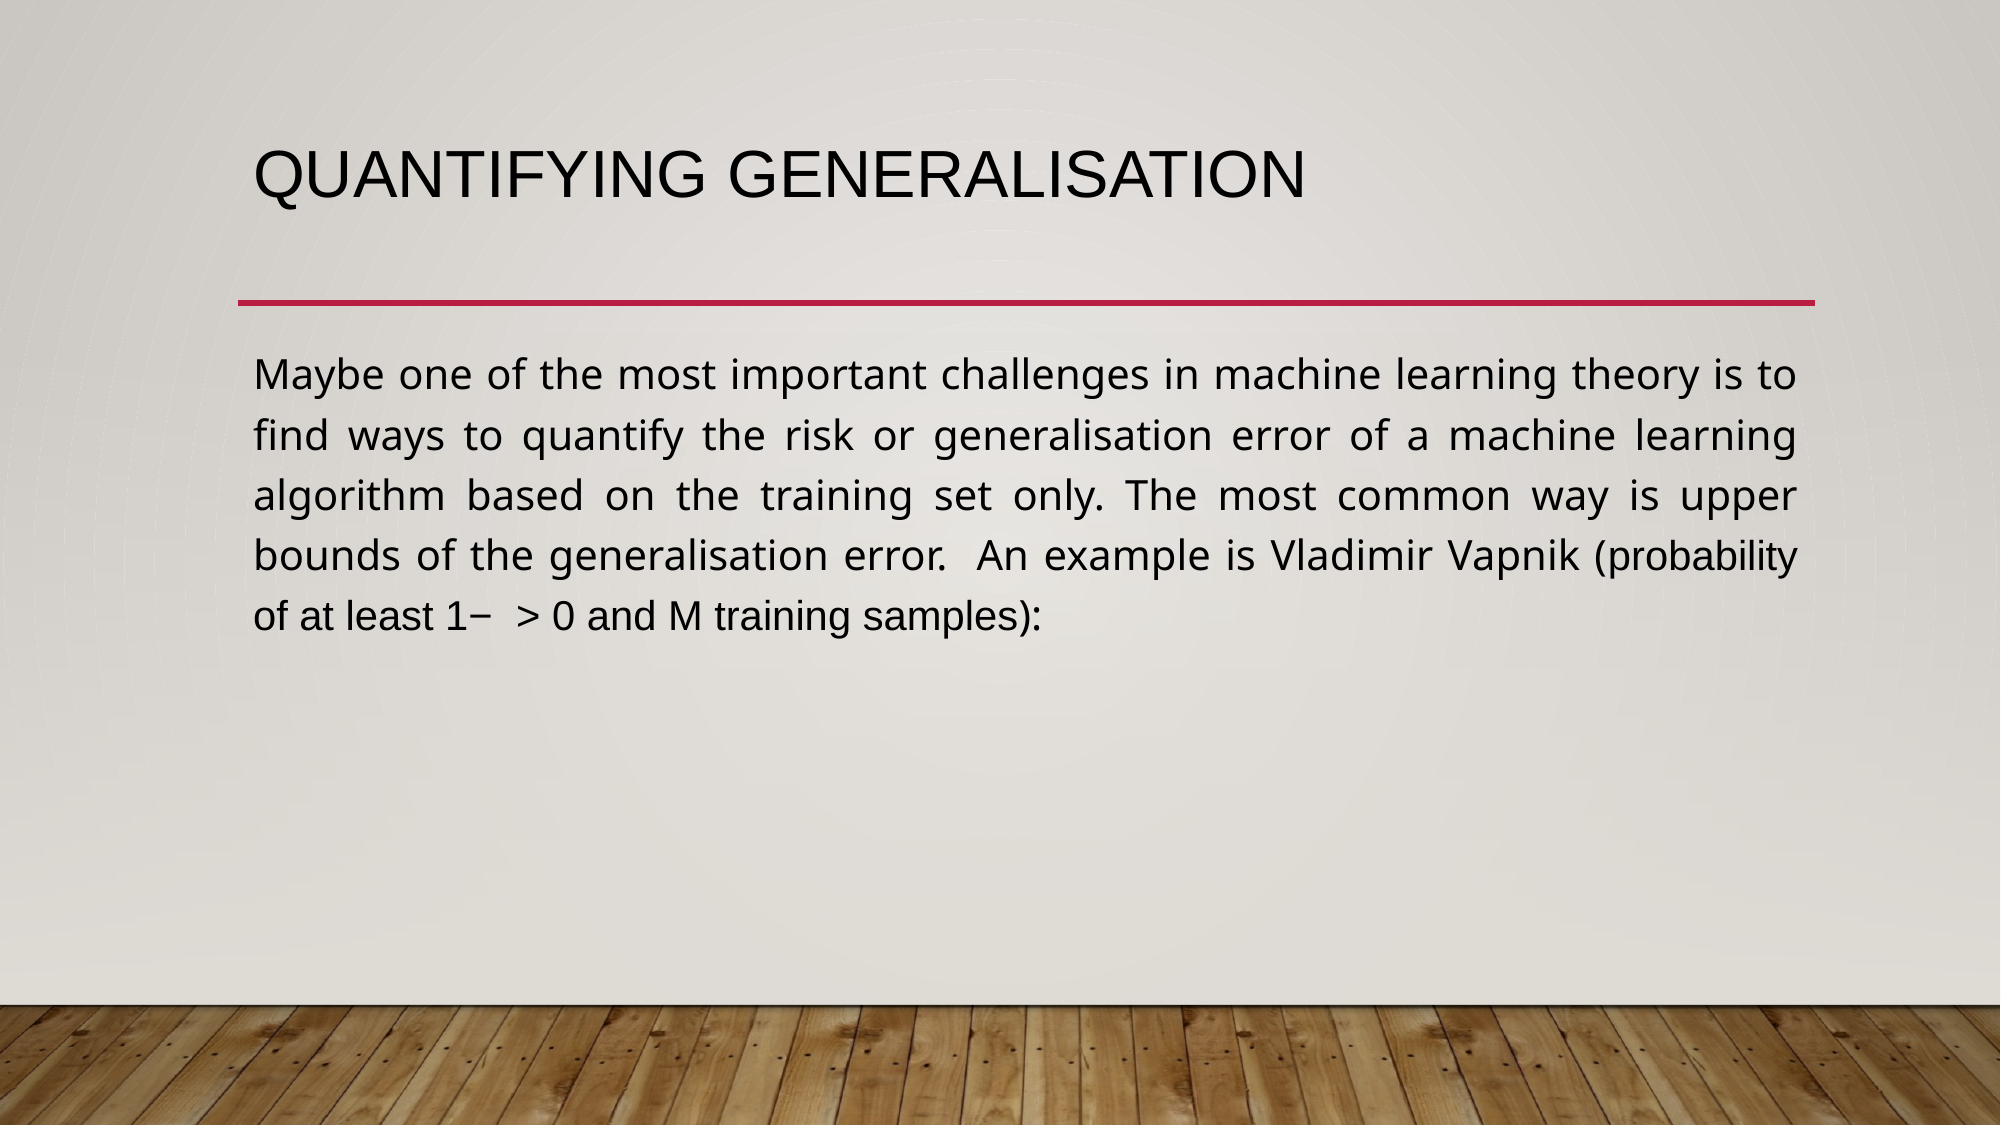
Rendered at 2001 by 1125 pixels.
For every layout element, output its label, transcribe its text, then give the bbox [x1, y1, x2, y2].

picture [0, 1005, 2000, 1125]
title Quantifying Generalisation [238, 131, 1814, 305]
